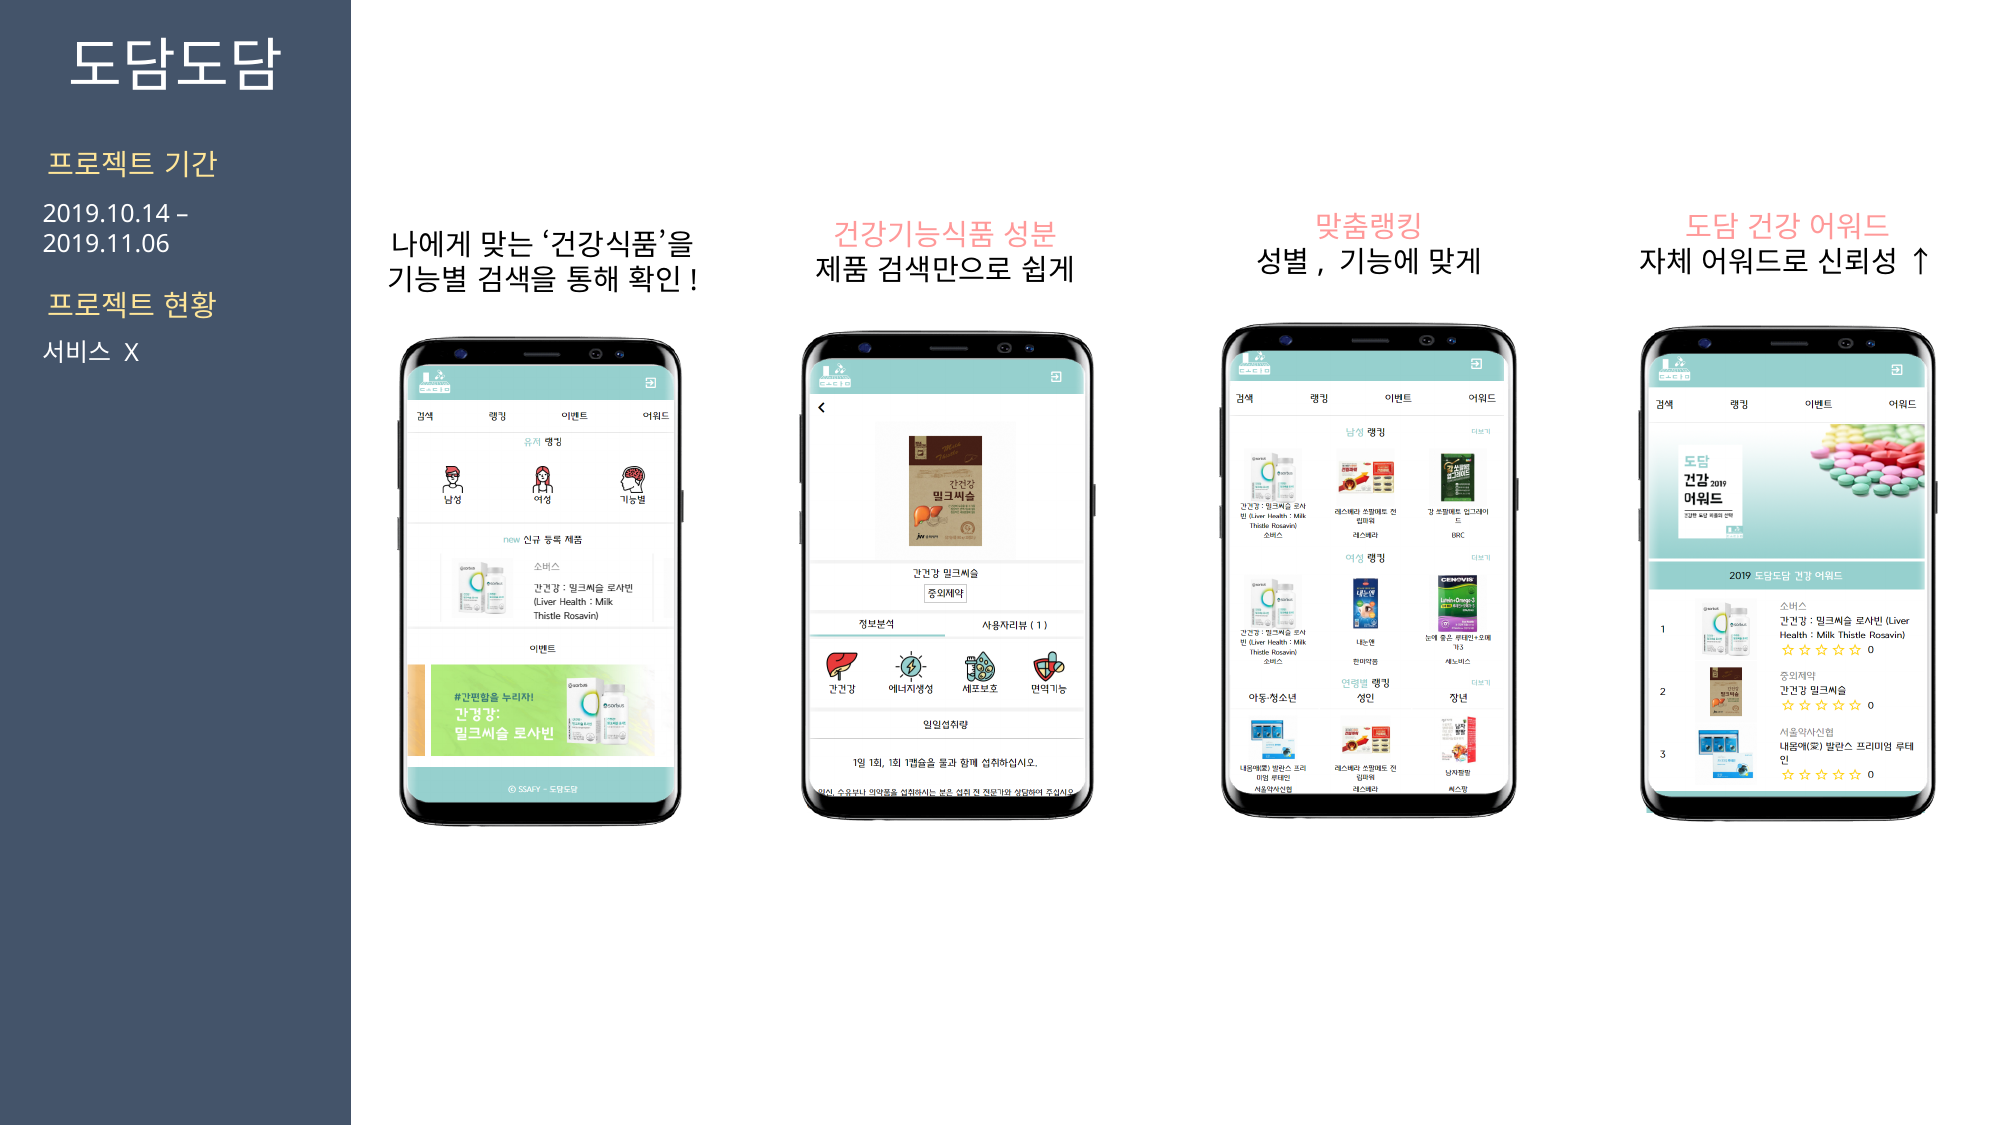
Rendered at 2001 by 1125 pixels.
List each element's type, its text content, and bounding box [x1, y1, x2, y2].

text_box 건강기능식품 성분 제품 검색만으로 쉽게 [771, 208, 1120, 294]
picture [396, 335, 685, 827]
text_box 도담도담 [21, 20, 330, 106]
text_box [0, 0, 353, 1125]
text_box 2019.10.14 – 2019.11.06 [27, 189, 351, 265]
text_box 맞춤랭킹 성별, 기능에 맞게 [1224, 201, 1514, 286]
text_box 서비스 X [27, 328, 408, 374]
text_box 도담 건강 어워드 자체 어워드로 신뢰성 ↑ [1617, 201, 1959, 287]
text_box 프로젝트 기간 [33, 139, 242, 189]
picture [799, 329, 1096, 821]
picture [1219, 321, 1520, 819]
text_box 나에게 맞는 ‘건강식품’을 기능별 검색을 통해 확인! [361, 218, 724, 304]
text_box 프로젝트 현황 [32, 279, 233, 330]
picture [1637, 324, 1938, 822]
